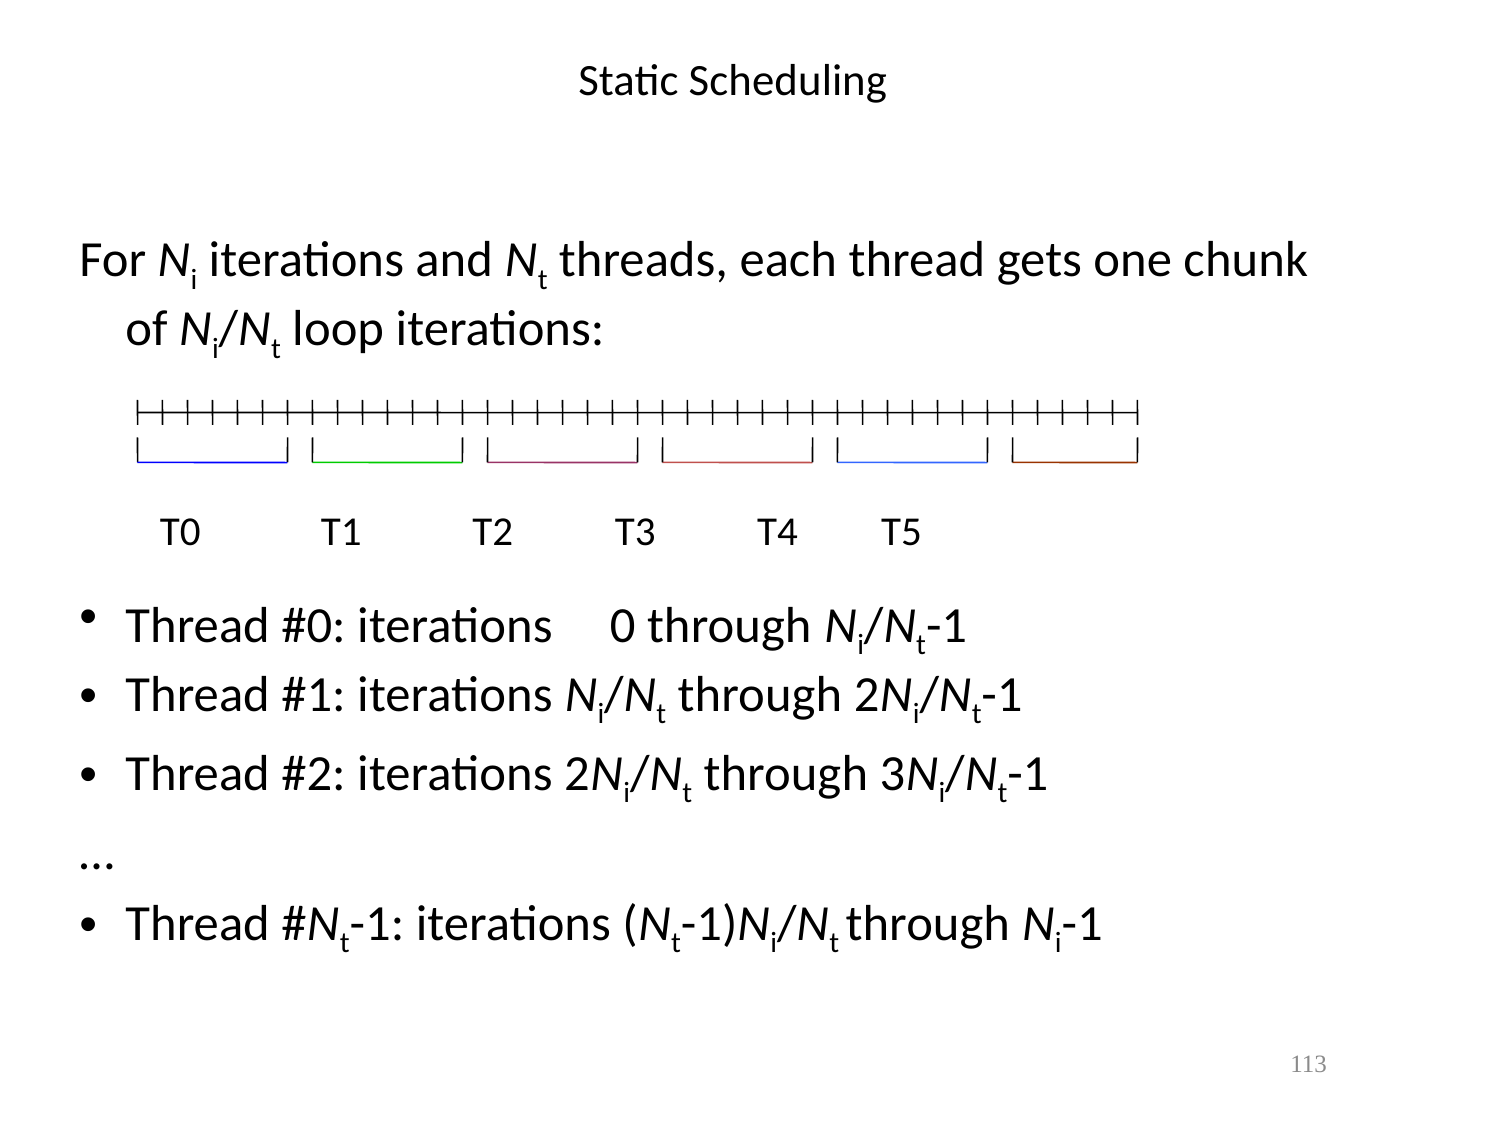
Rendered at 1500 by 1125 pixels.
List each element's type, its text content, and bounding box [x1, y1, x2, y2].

list For Ni iterations and Nt threads, each thread gets one chunk of Ni/Nt loop iterations: T0 T1 T2 T3 T4 T5 Thread #0: iterations 0 through Ni/Nt-1 Thread #1: iterations Ni/Nt through 2Ni/Nt-1 Thread #2: iterations 2Ni/Nt through 3Ni/Nt-1 … Thread #Nt-1: iterations (Nt-1)Ni/Nt through Ni-1 [64, 218, 1377, 973]
title Static Scheduling [89, 42, 1377, 112]
slide_number 113 [866, 1025, 1342, 1100]
